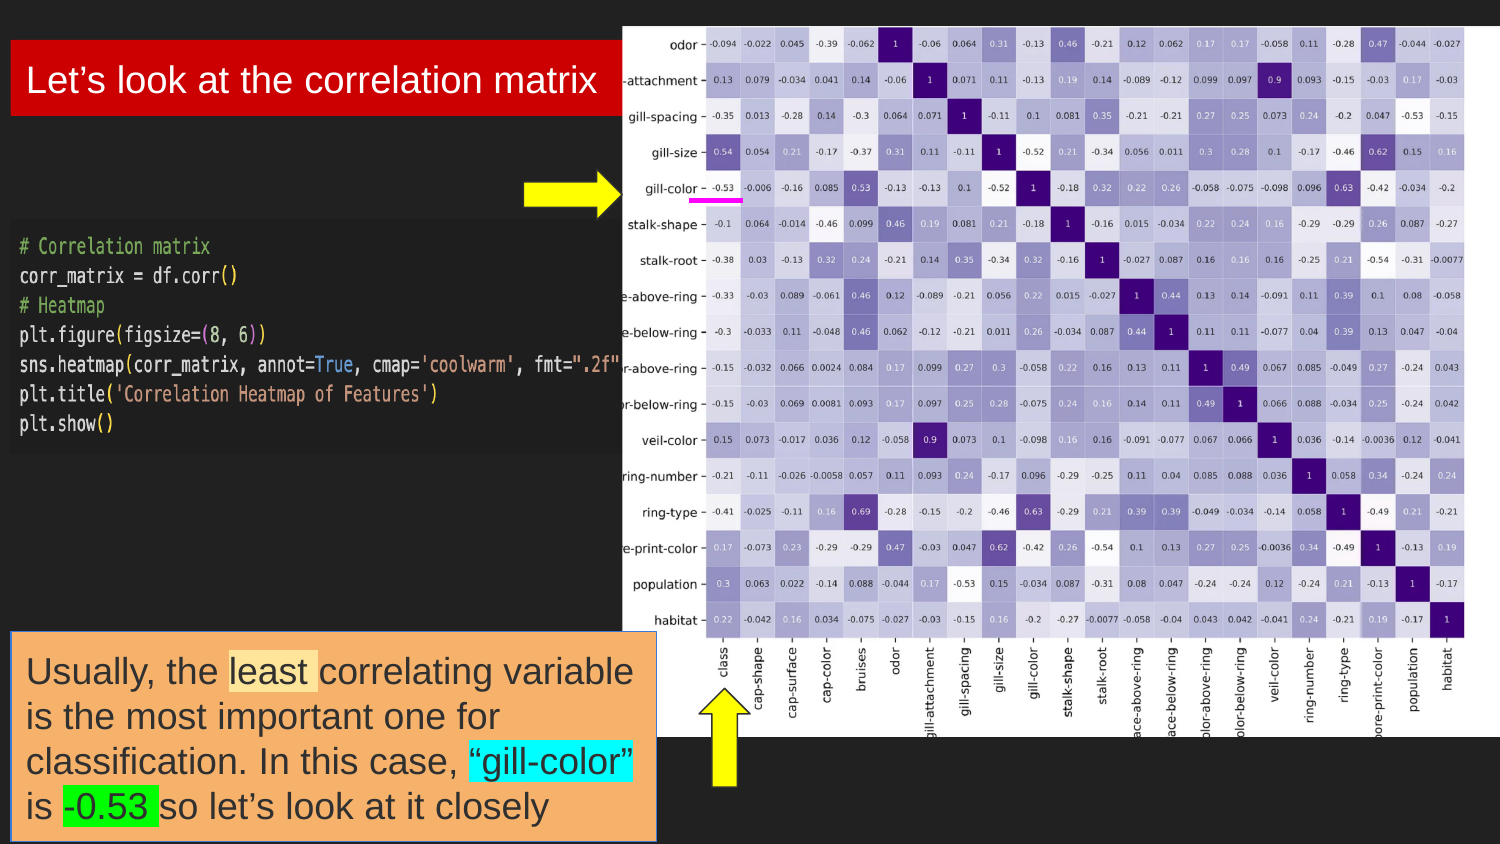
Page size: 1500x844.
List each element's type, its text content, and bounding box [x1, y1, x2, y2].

picture [10, 26, 1500, 737]
text_box Usually, the least correlating variable is the most important one for classification. In this case, “gill-color” is -0.53 so let’s look at it closely [10, 631, 657, 842]
text_box [523, 169, 616, 218]
title Let’s look at the correlation matrix [10, 39, 616, 116]
text_box [711, 746, 738, 788]
